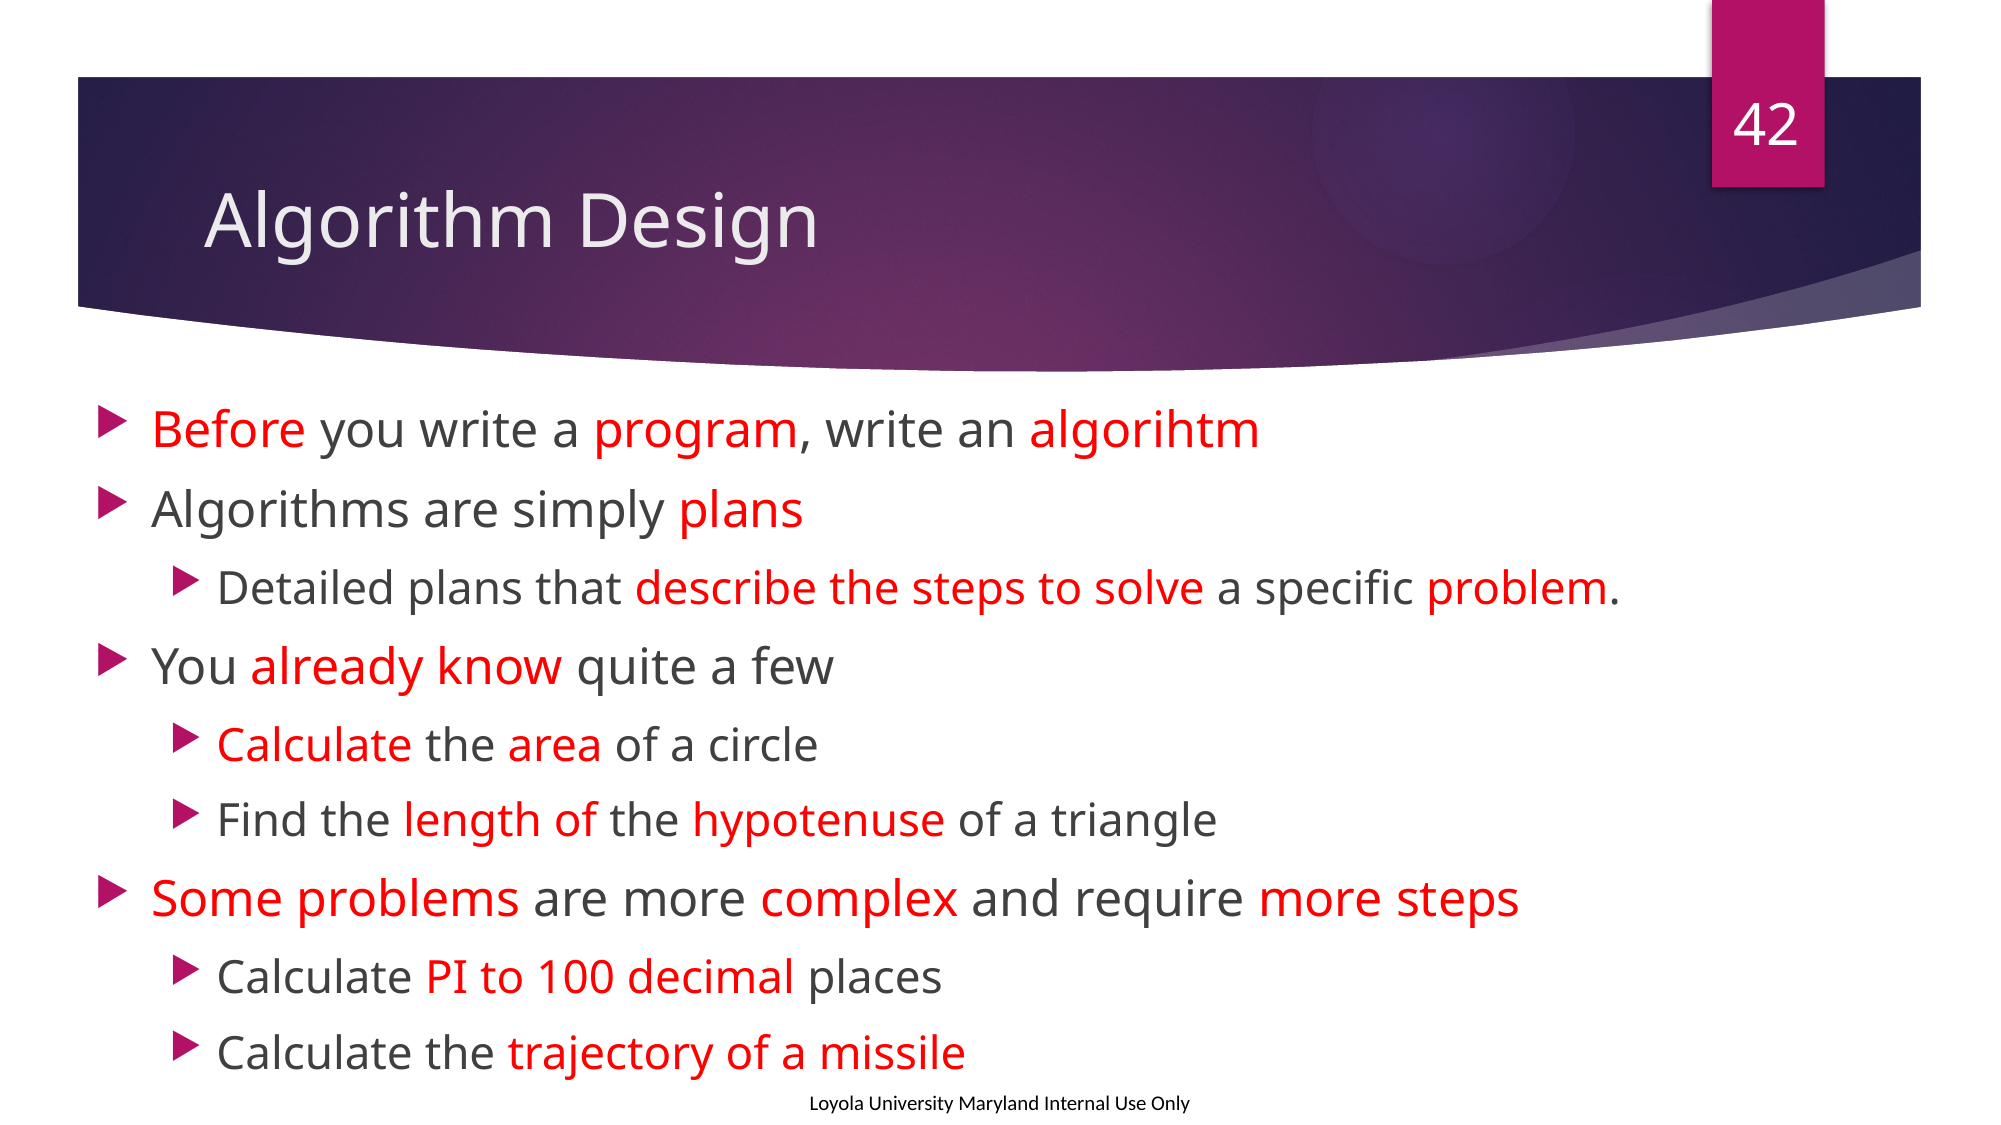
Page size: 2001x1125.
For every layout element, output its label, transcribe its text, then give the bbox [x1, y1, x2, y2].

slide_number 42 [1698, 48, 1836, 175]
title Algorithm Design [189, 159, 1627, 276]
list Before you write a program, write an algorihtm Algorithms are simply plans Detailed plans that describe the steps to solve a specific problem. You already know quite a few Calculate the area of a circle Find the length of the hypotenuse of a triangle Some problems are more complex and require more steps Calculate PI to 100 decimal places Calculate the trajectory of a missile [79, 389, 1967, 1090]
